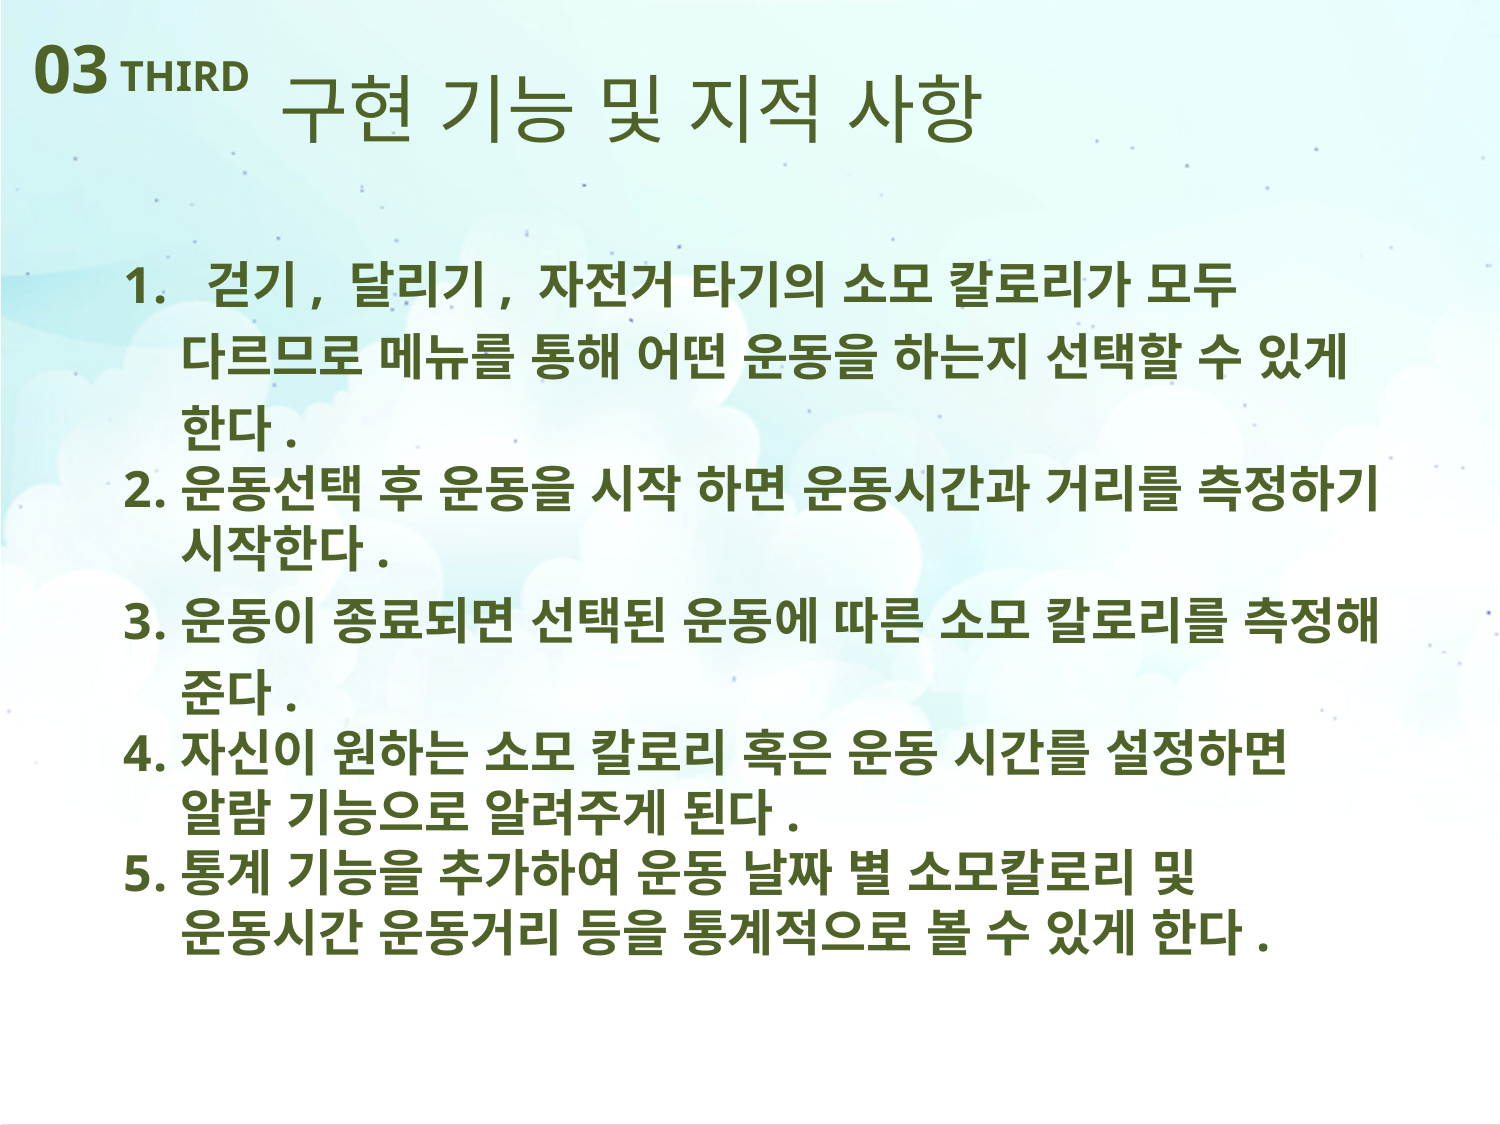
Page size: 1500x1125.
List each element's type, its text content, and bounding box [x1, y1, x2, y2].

text_box 03 [18, 19, 125, 114]
text_box 구현 기능 및 지적 사항 [264, 54, 1454, 160]
text_box THIRD [104, 42, 266, 108]
picture [0, 0, 1500, 1125]
text_box 걷기, 달리기, 자전거 타기의 소모 칼로리가 모두 다르므로 메뉴를 통해 어떤 운동을 하는지 선택할 수 있게 한다. 운동선택 후 운동을 시작 하면 운동시간과 거리를 측정하기 시작한다. 운동이 종료되면 선택된 운동에 따른 소모 칼로리를 측정해 준다. 자신이 원하는 소모 칼로리 혹은 운동 시간를 설정하면 알람 기능으로 알려주게 된다. 통계 기능을 추가하여 운동 날짜 별 소모칼로리 및 운동시간 운동거리 등을 통계적으로 볼 수 있게 한다. [109, 234, 1402, 970]
